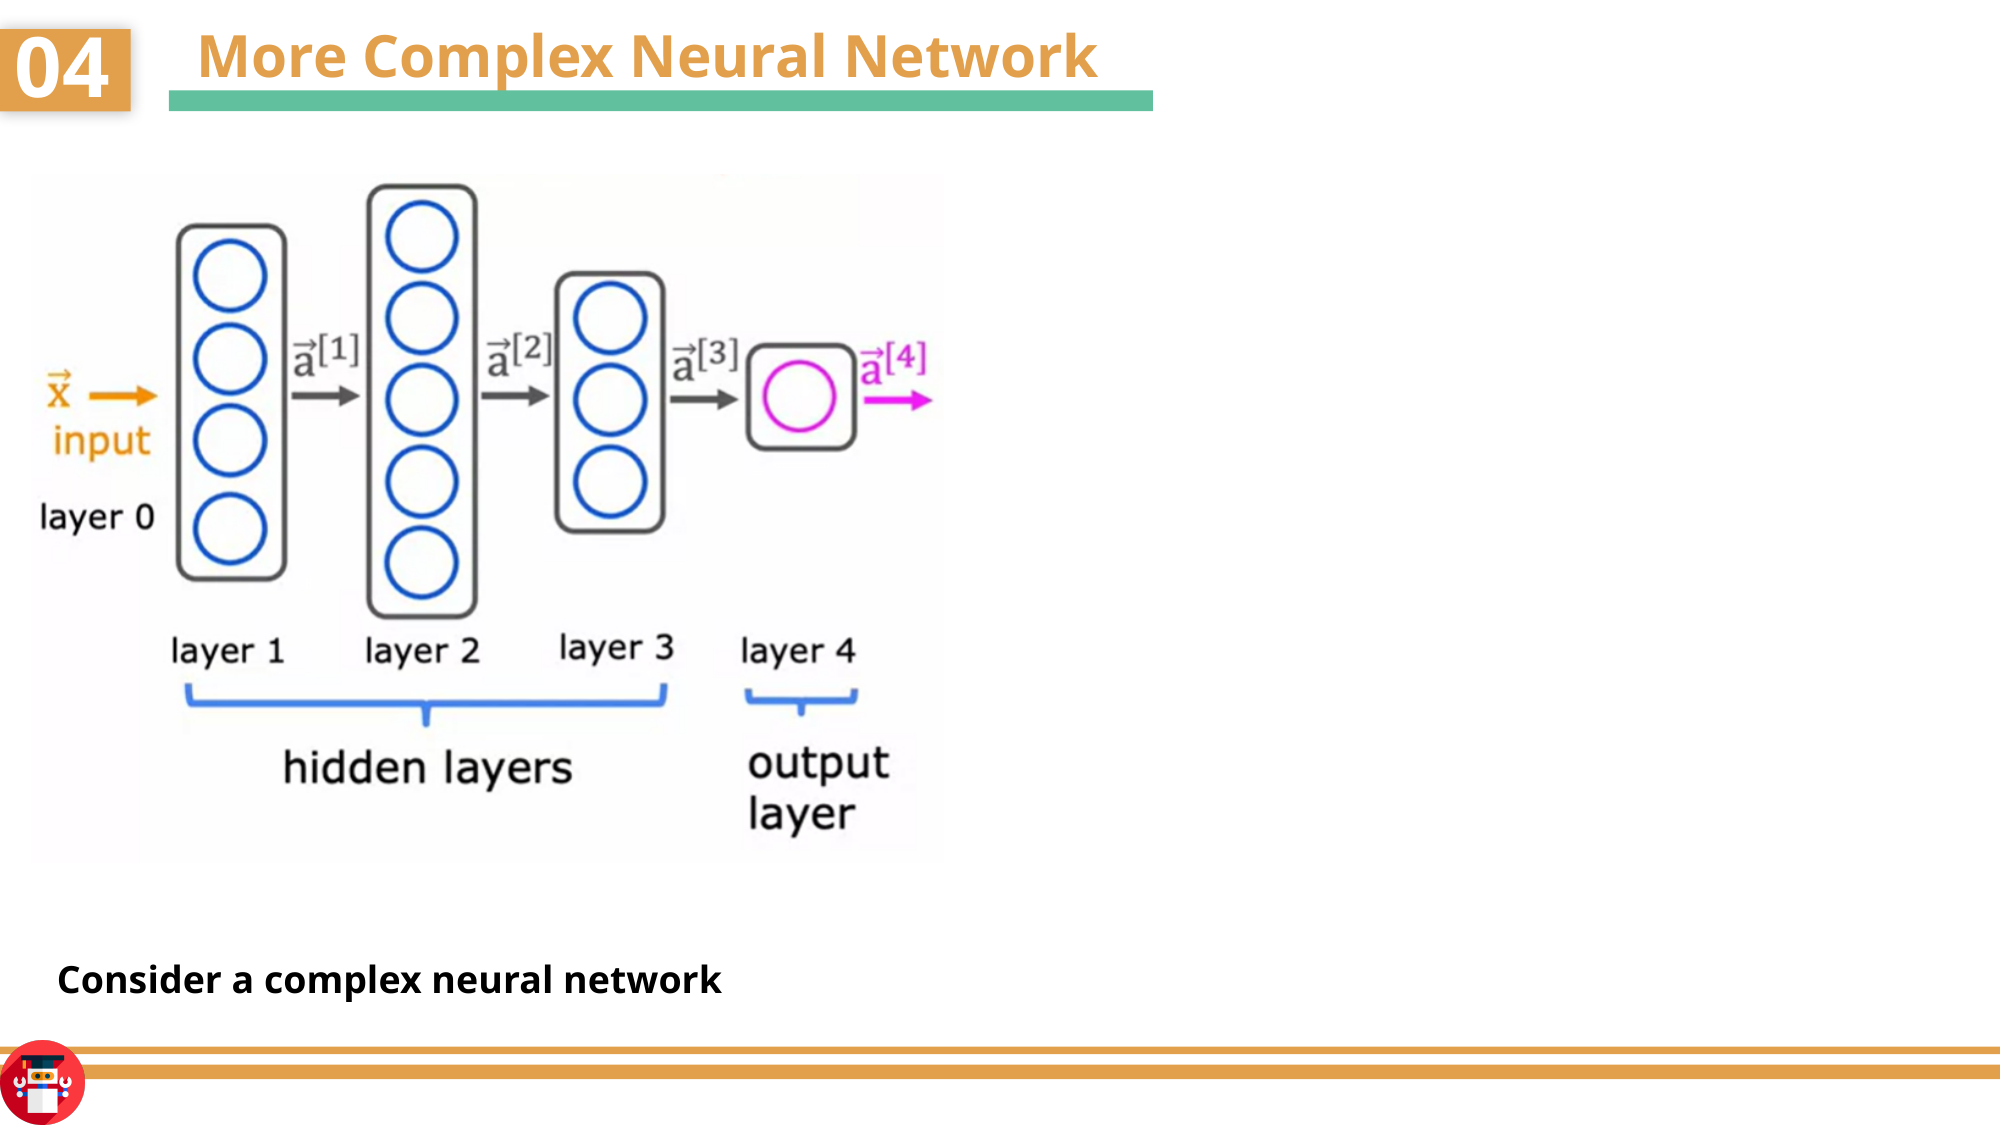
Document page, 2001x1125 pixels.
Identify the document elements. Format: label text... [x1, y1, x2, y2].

text_box Consider a complex neural network [42, 948, 905, 1009]
picture [0, 1040, 85, 1125]
picture [31, 174, 944, 863]
list 04 [0, 29, 131, 112]
text_box [168, 89, 1154, 112]
list More Complex Neural Network [182, 0, 1652, 118]
